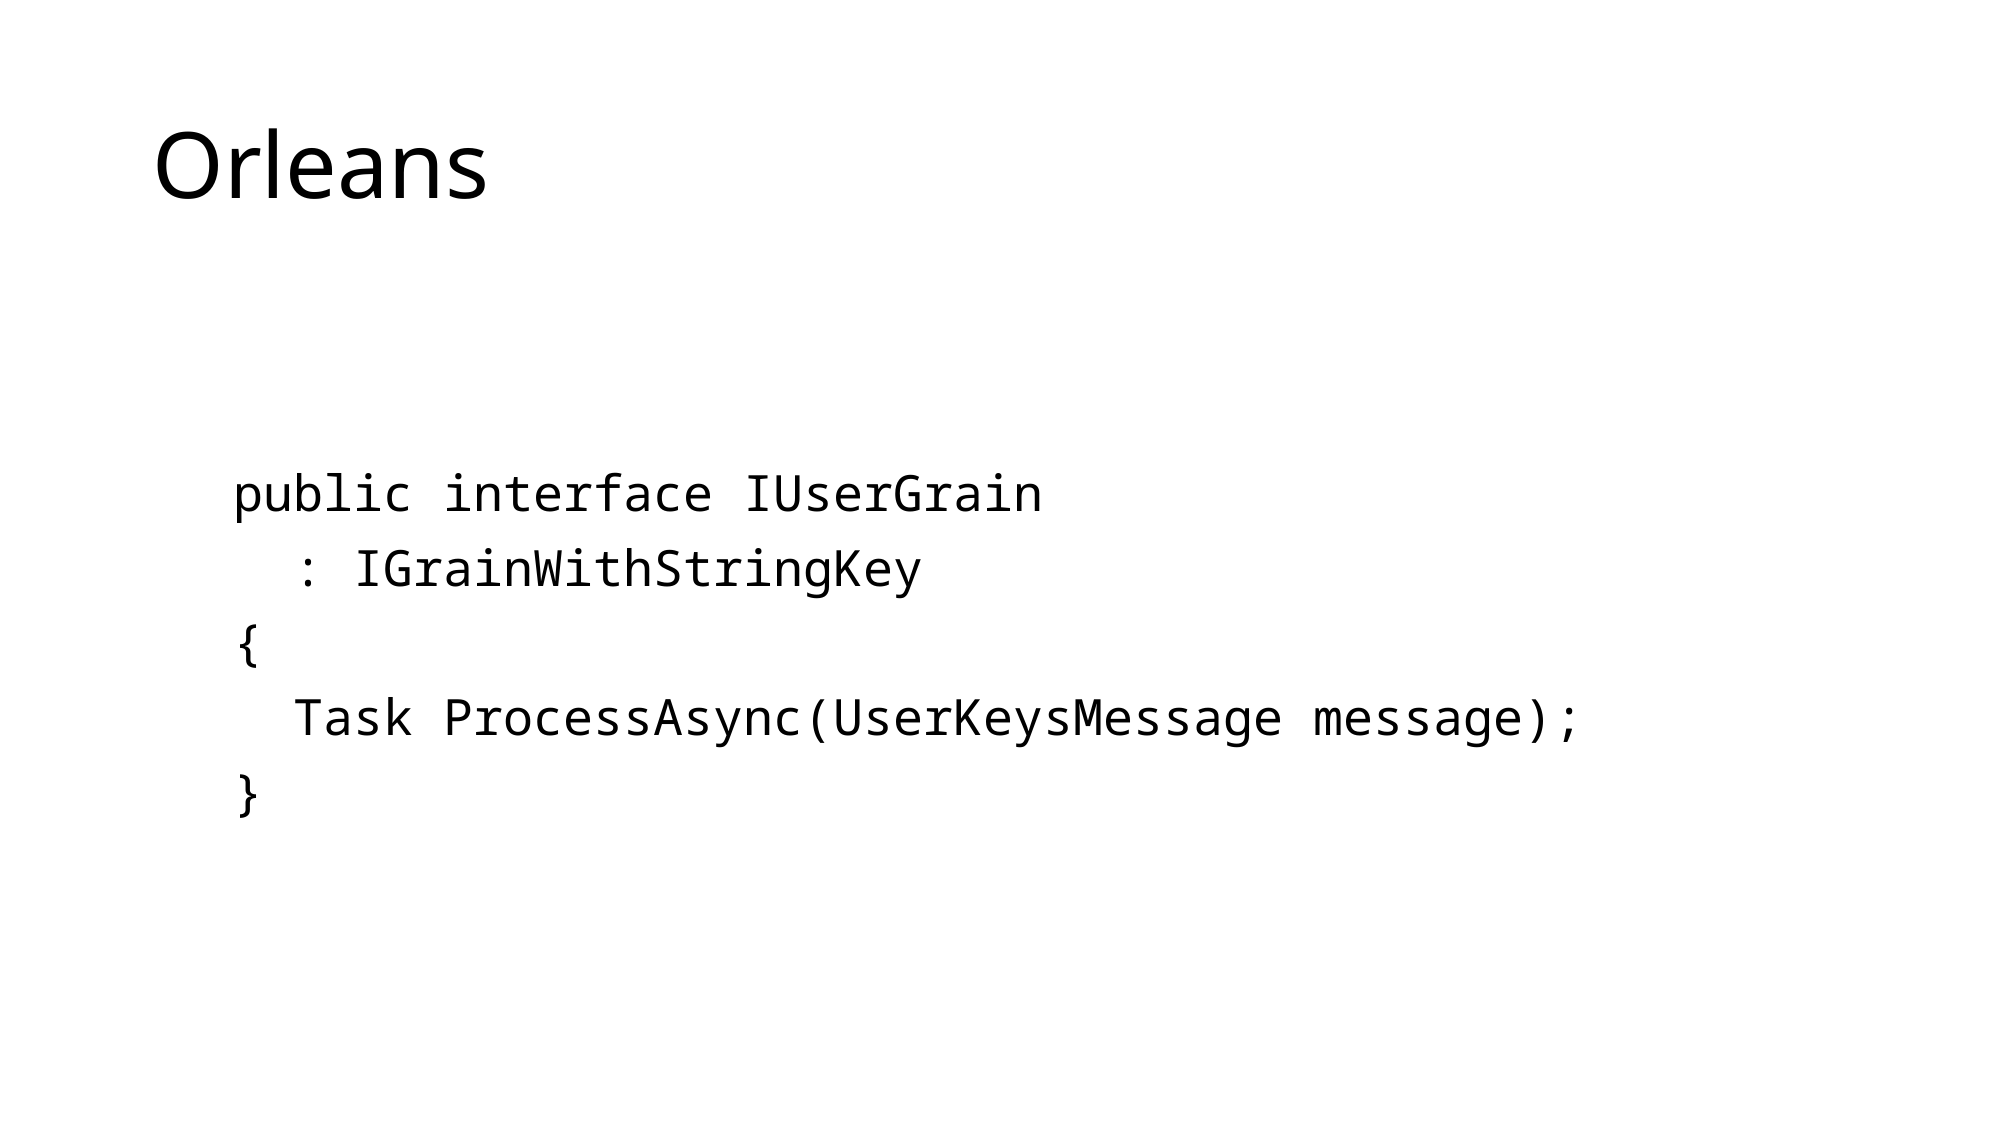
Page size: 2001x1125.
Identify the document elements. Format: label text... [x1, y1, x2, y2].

list public interface IUserGrain : IGrainWithStringKey { Task ProcessAsync(UserKeysMessage message); } [218, 460, 1782, 838]
title Orleans [137, 59, 1863, 278]
